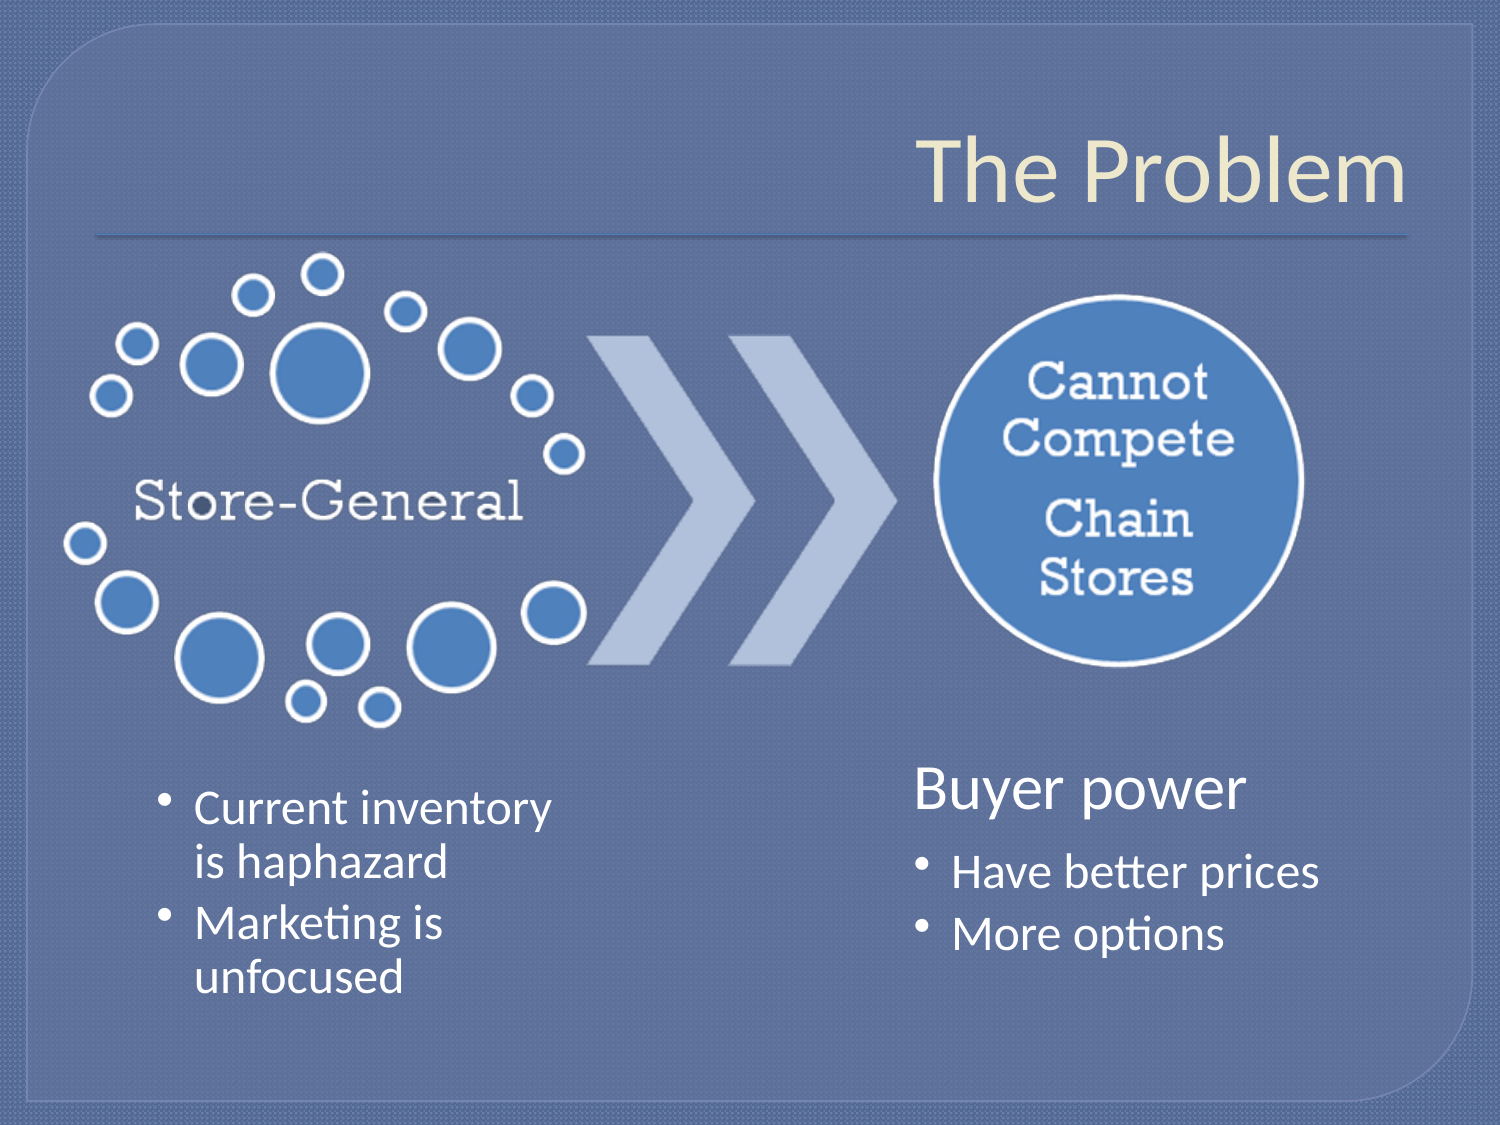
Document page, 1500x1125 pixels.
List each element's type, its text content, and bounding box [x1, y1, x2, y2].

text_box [24, 212, 1335, 1039]
title The Problem [75, 41, 1425, 230]
